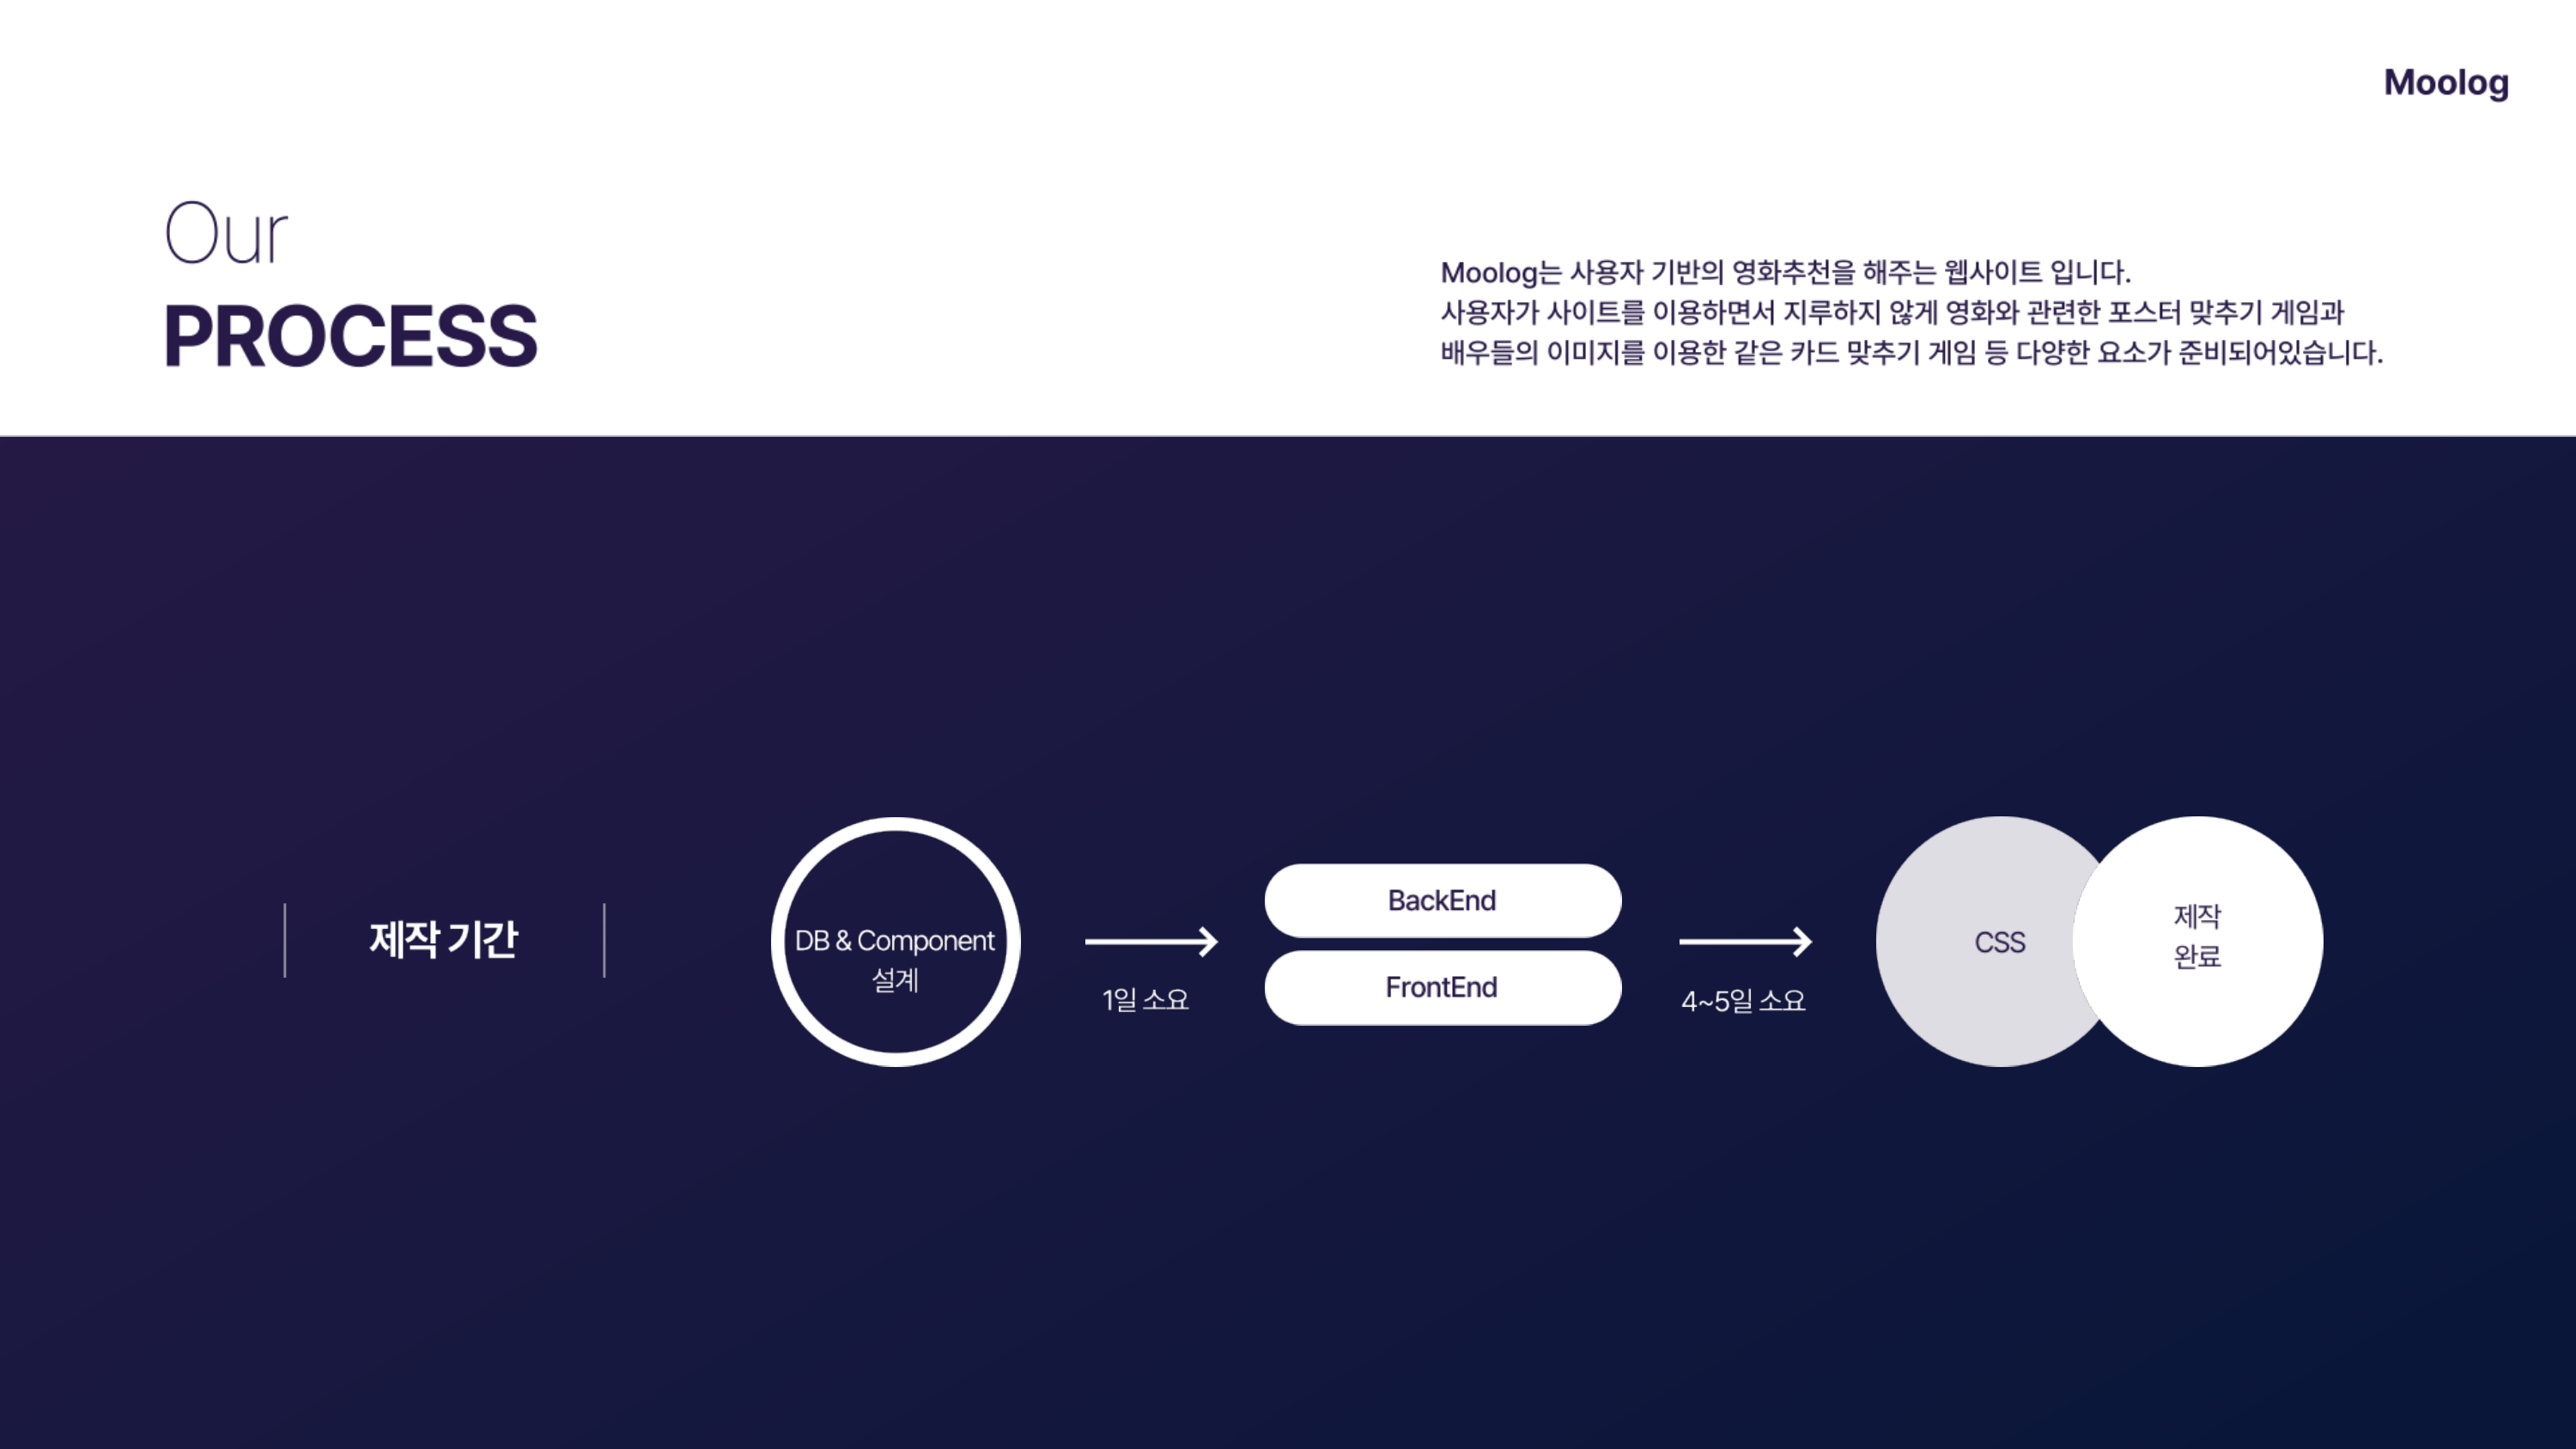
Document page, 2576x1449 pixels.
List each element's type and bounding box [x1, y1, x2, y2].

text_box [0, 0, 2576, 437]
text_box [537, 903, 607, 979]
picture [1035, 977, 1204, 1031]
picture [1334, 963, 1514, 1012]
picture [1334, 876, 1512, 925]
text_box [1679, 925, 1813, 959]
picture [1631, 977, 1822, 1028]
text_box [1265, 950, 1622, 1026]
picture [2129, 52, 2530, 119]
picture [149, 160, 577, 406]
text_box [1876, 816, 2072, 1067]
picture [783, 917, 1011, 1008]
text_box [2073, 816, 2324, 1067]
picture [2085, 894, 2235, 983]
picture [199, 904, 537, 986]
text_box [771, 816, 1021, 1067]
picture [1888, 919, 2042, 967]
picture [1436, 249, 2398, 379]
text_box [1265, 864, 1622, 939]
text_box [1084, 925, 1218, 959]
text_box [0, 446, 2576, 1449]
